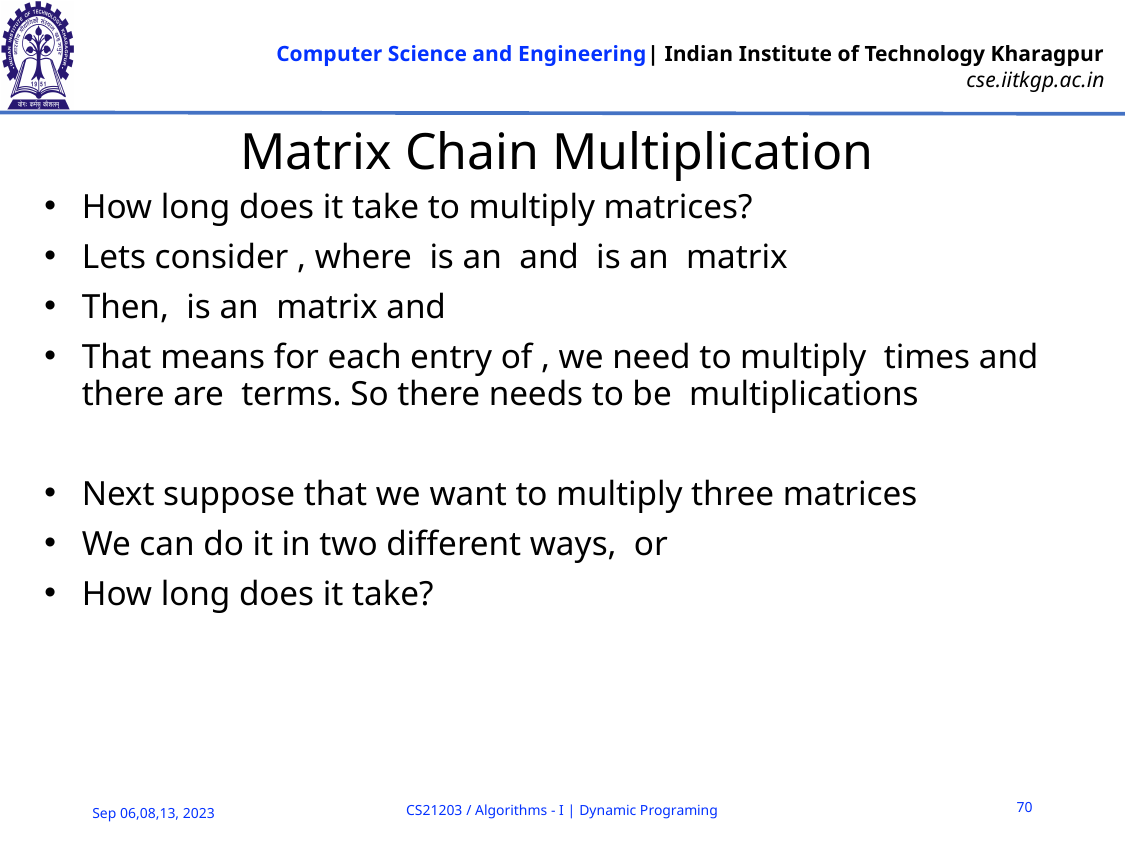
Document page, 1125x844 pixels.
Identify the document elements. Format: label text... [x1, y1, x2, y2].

footer CS21203 / Algorithms - I | Dynamic Programing [185, 787, 940, 833]
title Matrix Chain Multiplication [35, 78, 1078, 221]
slide_number 70 [992, 785, 1048, 831]
picture [1, 1, 74, 110]
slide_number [77, 798, 274, 844]
